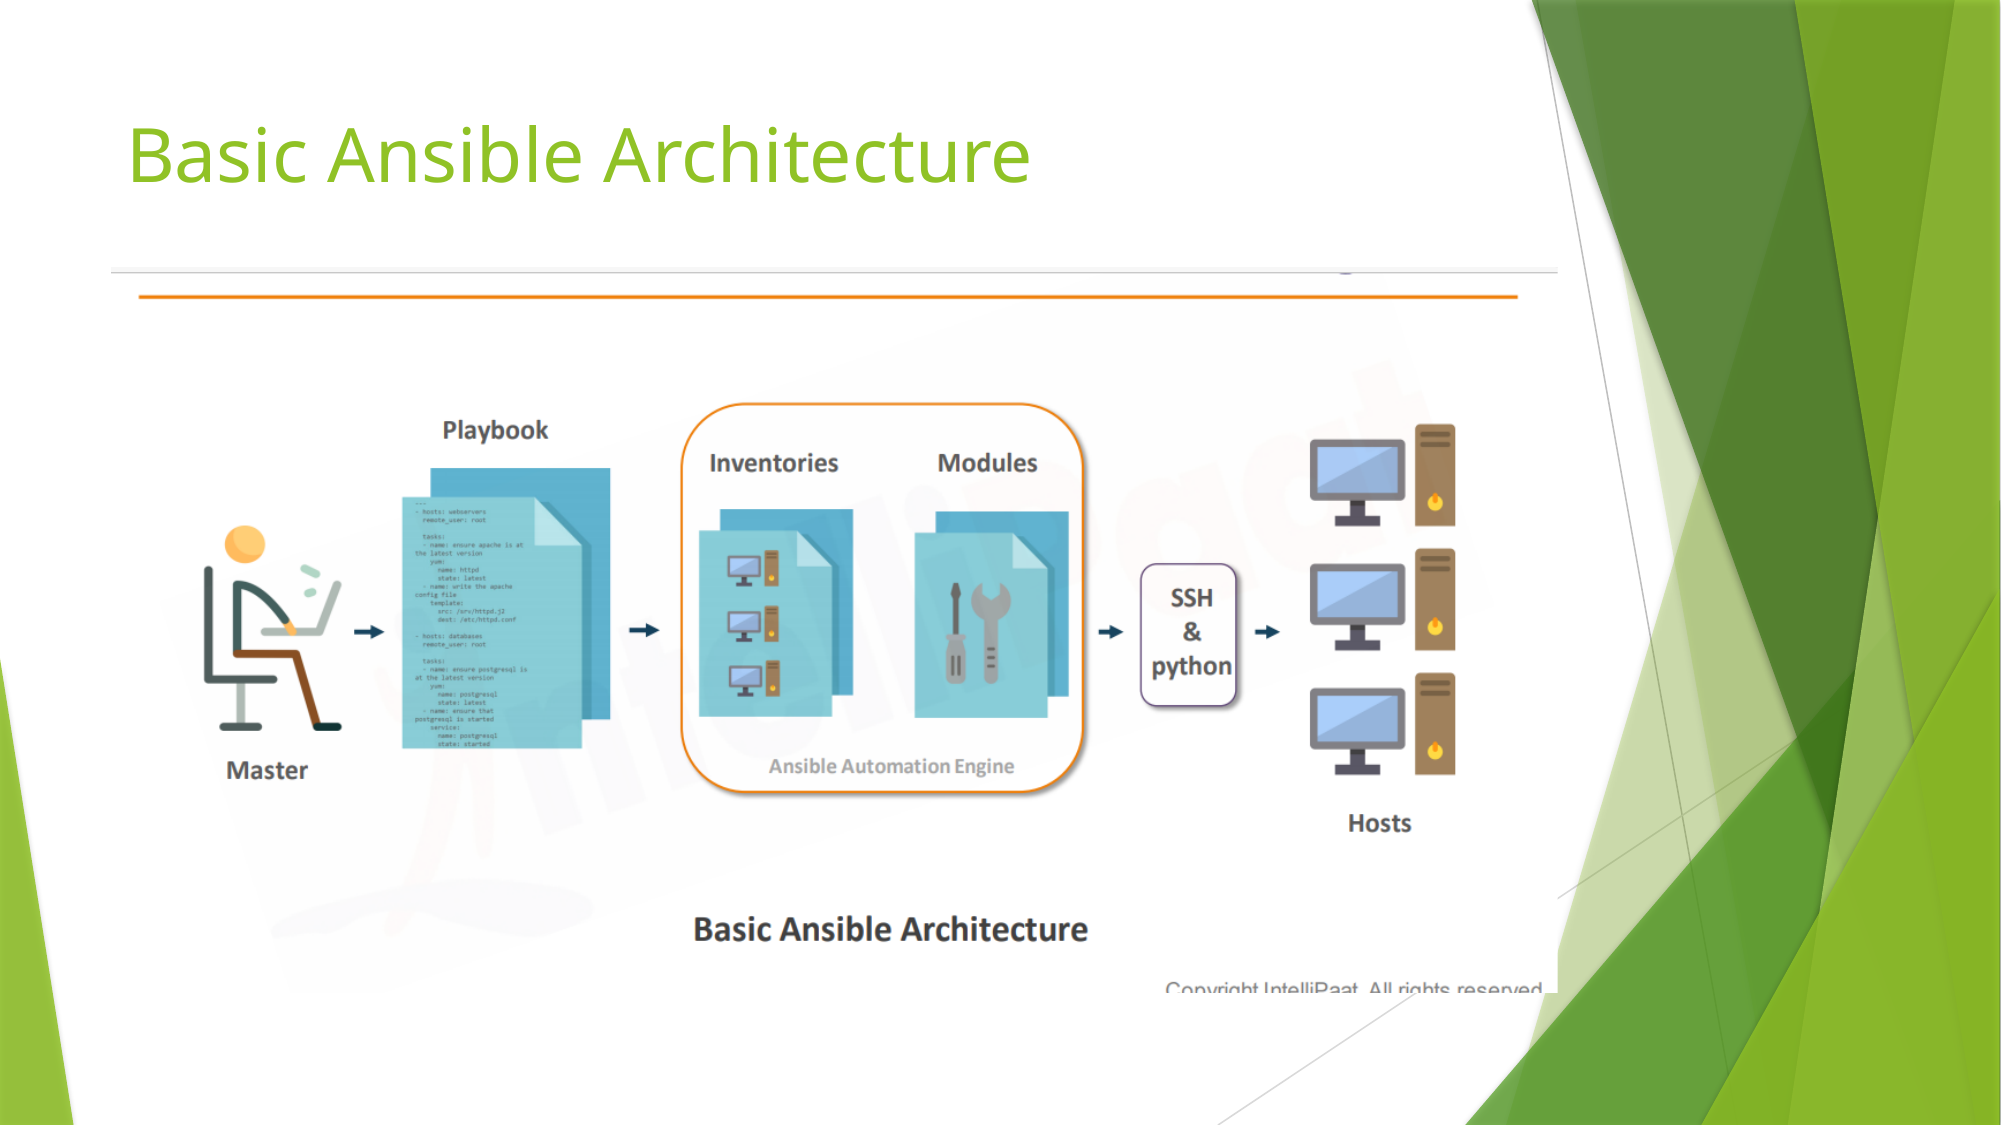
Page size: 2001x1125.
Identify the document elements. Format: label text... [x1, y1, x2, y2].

title Basic Ansible Architecture [111, 99, 1522, 266]
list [110, 267, 1559, 993]
